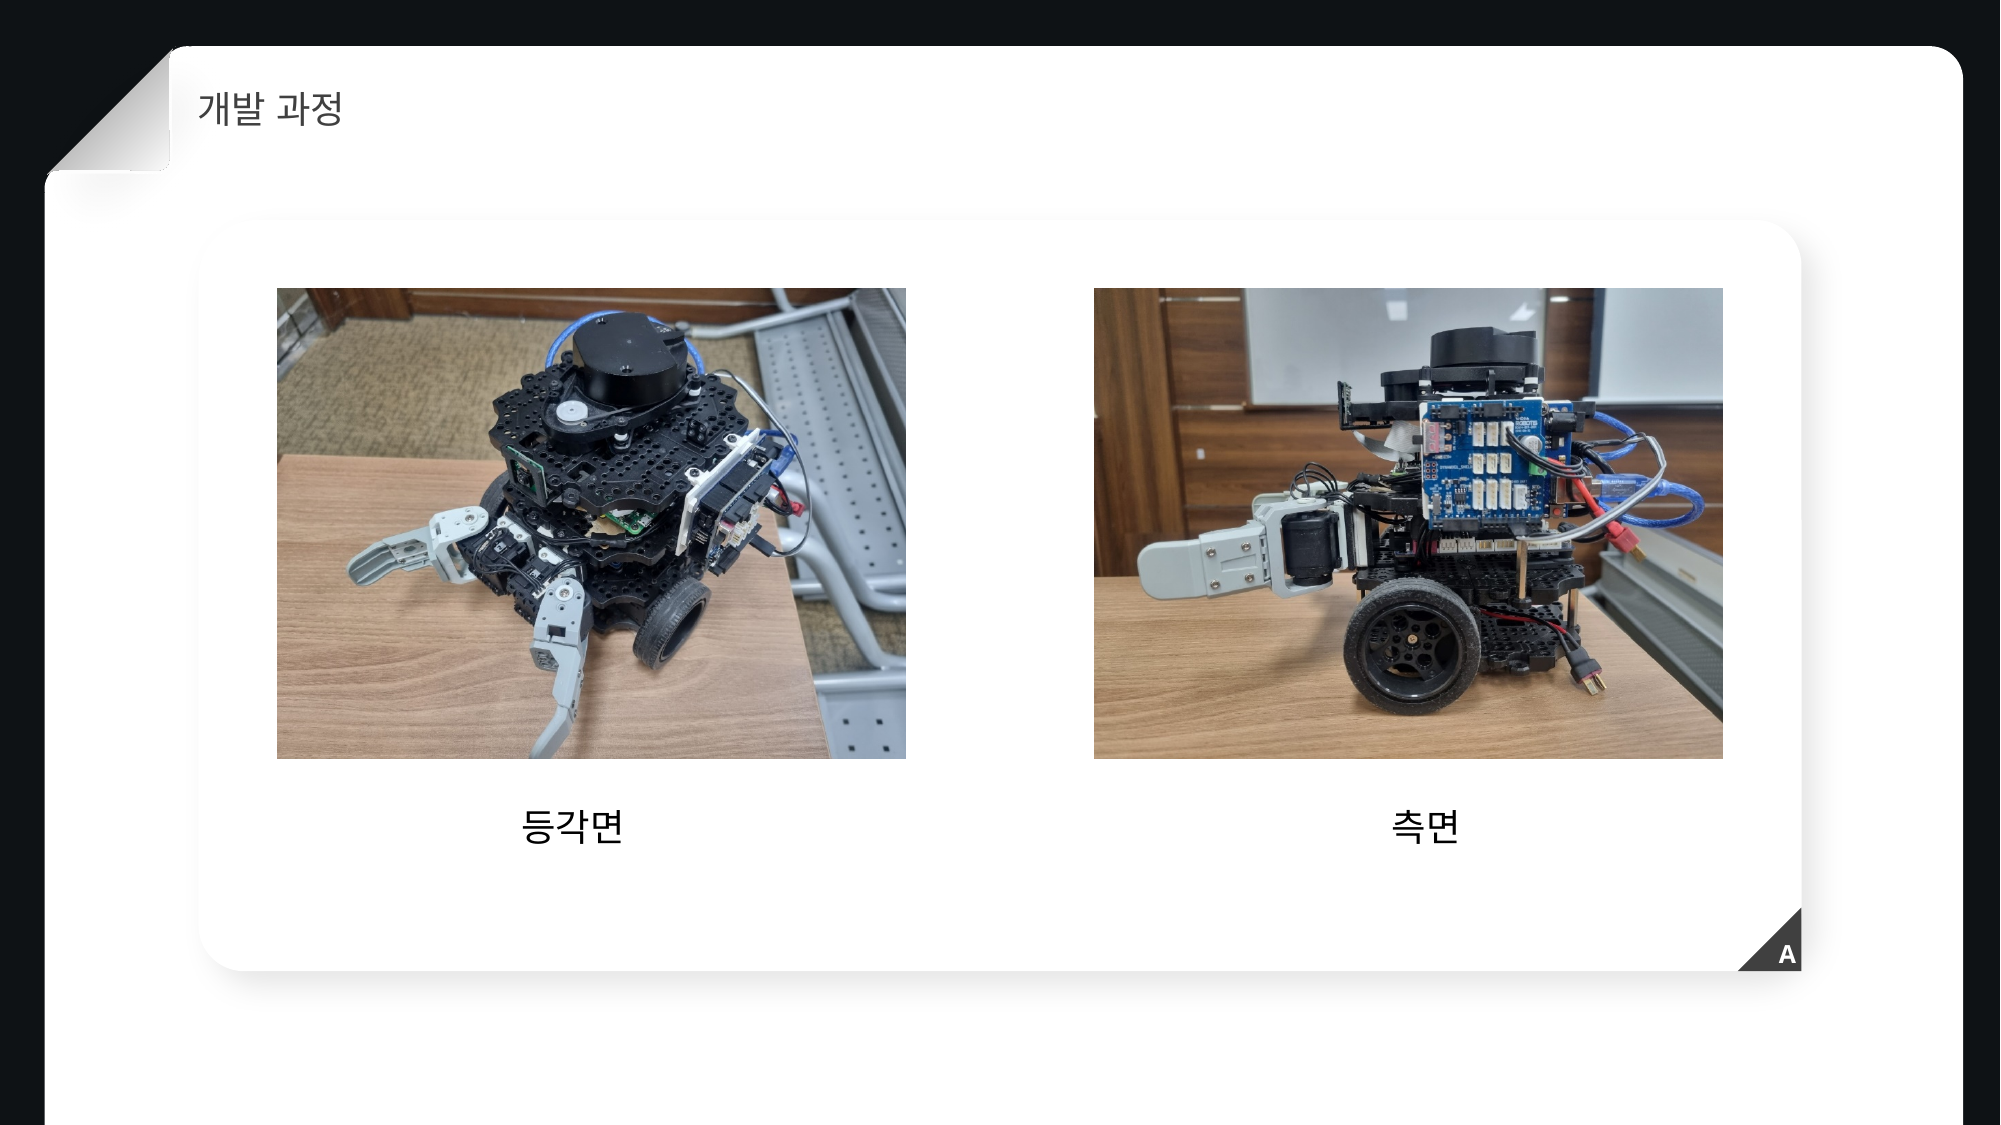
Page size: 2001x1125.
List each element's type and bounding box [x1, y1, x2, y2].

text_box [20, 46, 1964, 1125]
picture [1094, 288, 1723, 759]
text_box [0, 42, 287, 243]
picture [277, 288, 906, 759]
